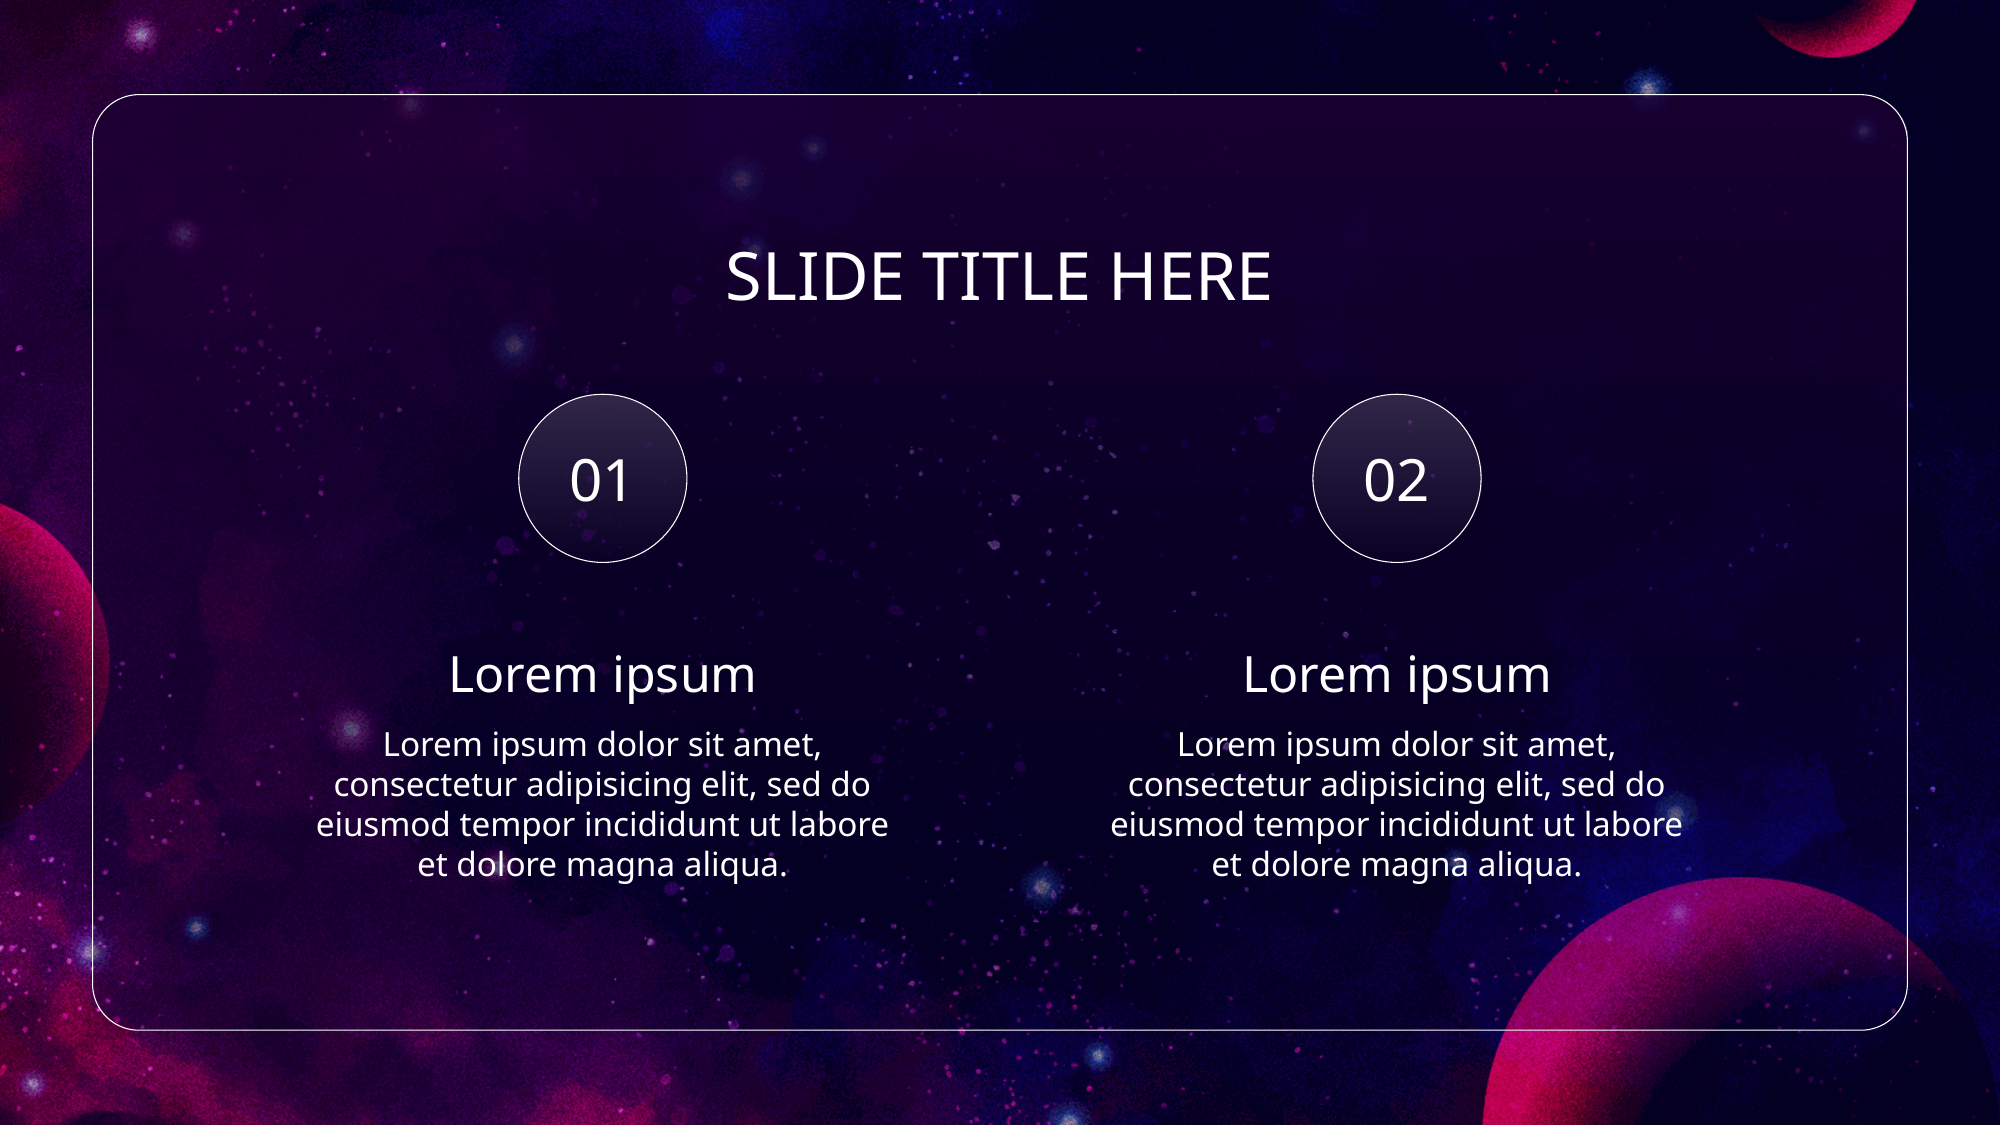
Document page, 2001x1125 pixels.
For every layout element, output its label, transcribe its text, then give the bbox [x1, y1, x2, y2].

picture [0, 0, 2000, 1125]
text_box Lorem ipsum dolor sit amet, consectetur adipisicing elit, sed do eiusmod tempor incididunt ut labore et dolore magna aliqua. [293, 715, 913, 891]
text_box Lorem ipsum [1088, 635, 1706, 710]
text_box 01 [517, 393, 688, 564]
text_box SLIDE TITLE HERE [407, 226, 1593, 321]
text_box 02 [1311, 393, 1483, 564]
text_box Lorem ipsum [294, 635, 912, 710]
text_box Lorem ipsum dolor sit amet, consectetur adipisicing elit, sed do eiusmod tempor incididunt ut labore et dolore magna aliqua. [1087, 715, 1707, 891]
